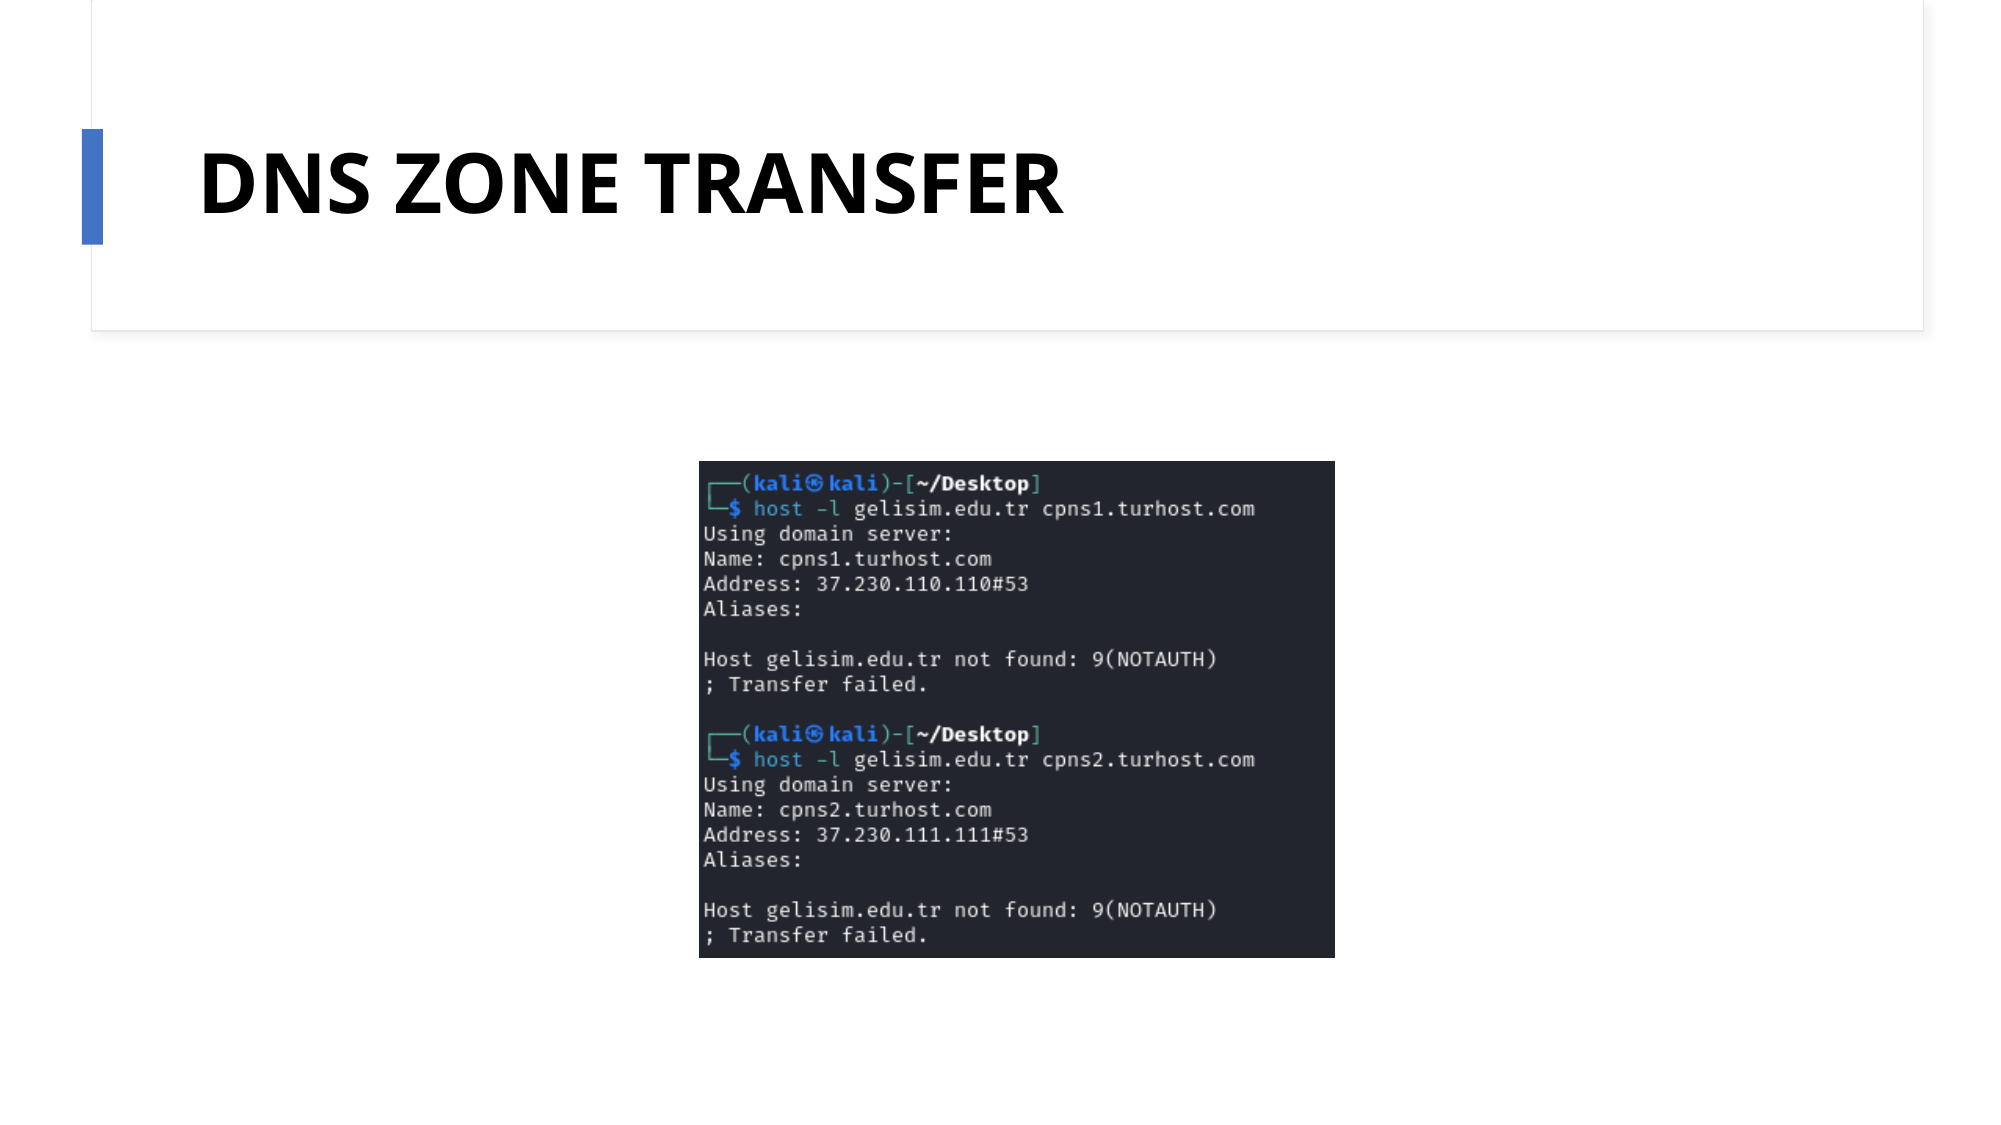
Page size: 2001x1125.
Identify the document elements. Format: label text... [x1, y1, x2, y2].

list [699, 461, 1335, 958]
title DNS ZONE TRANSFER [183, 90, 1851, 284]
